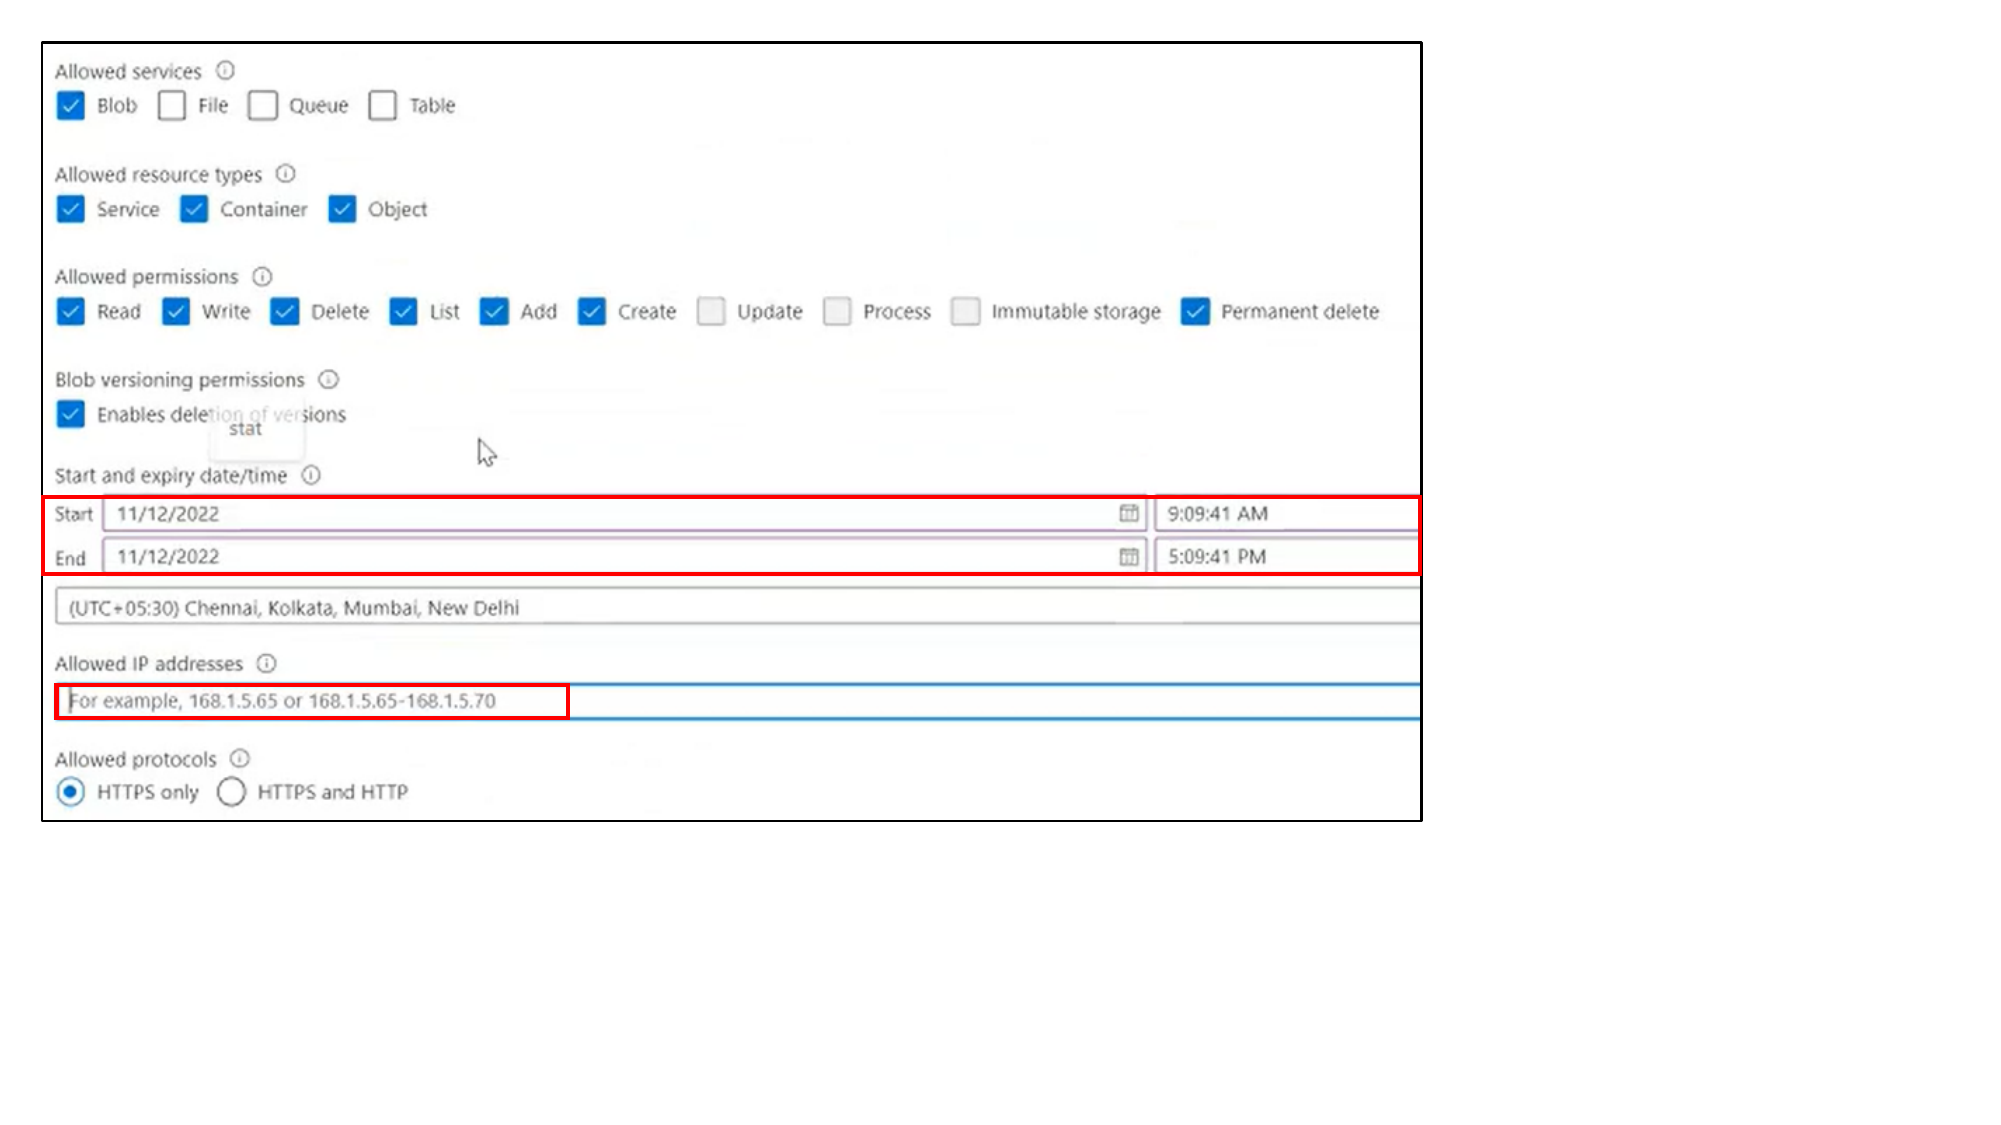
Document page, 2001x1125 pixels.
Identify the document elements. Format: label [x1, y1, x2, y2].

picture [43, 43, 1421, 820]
